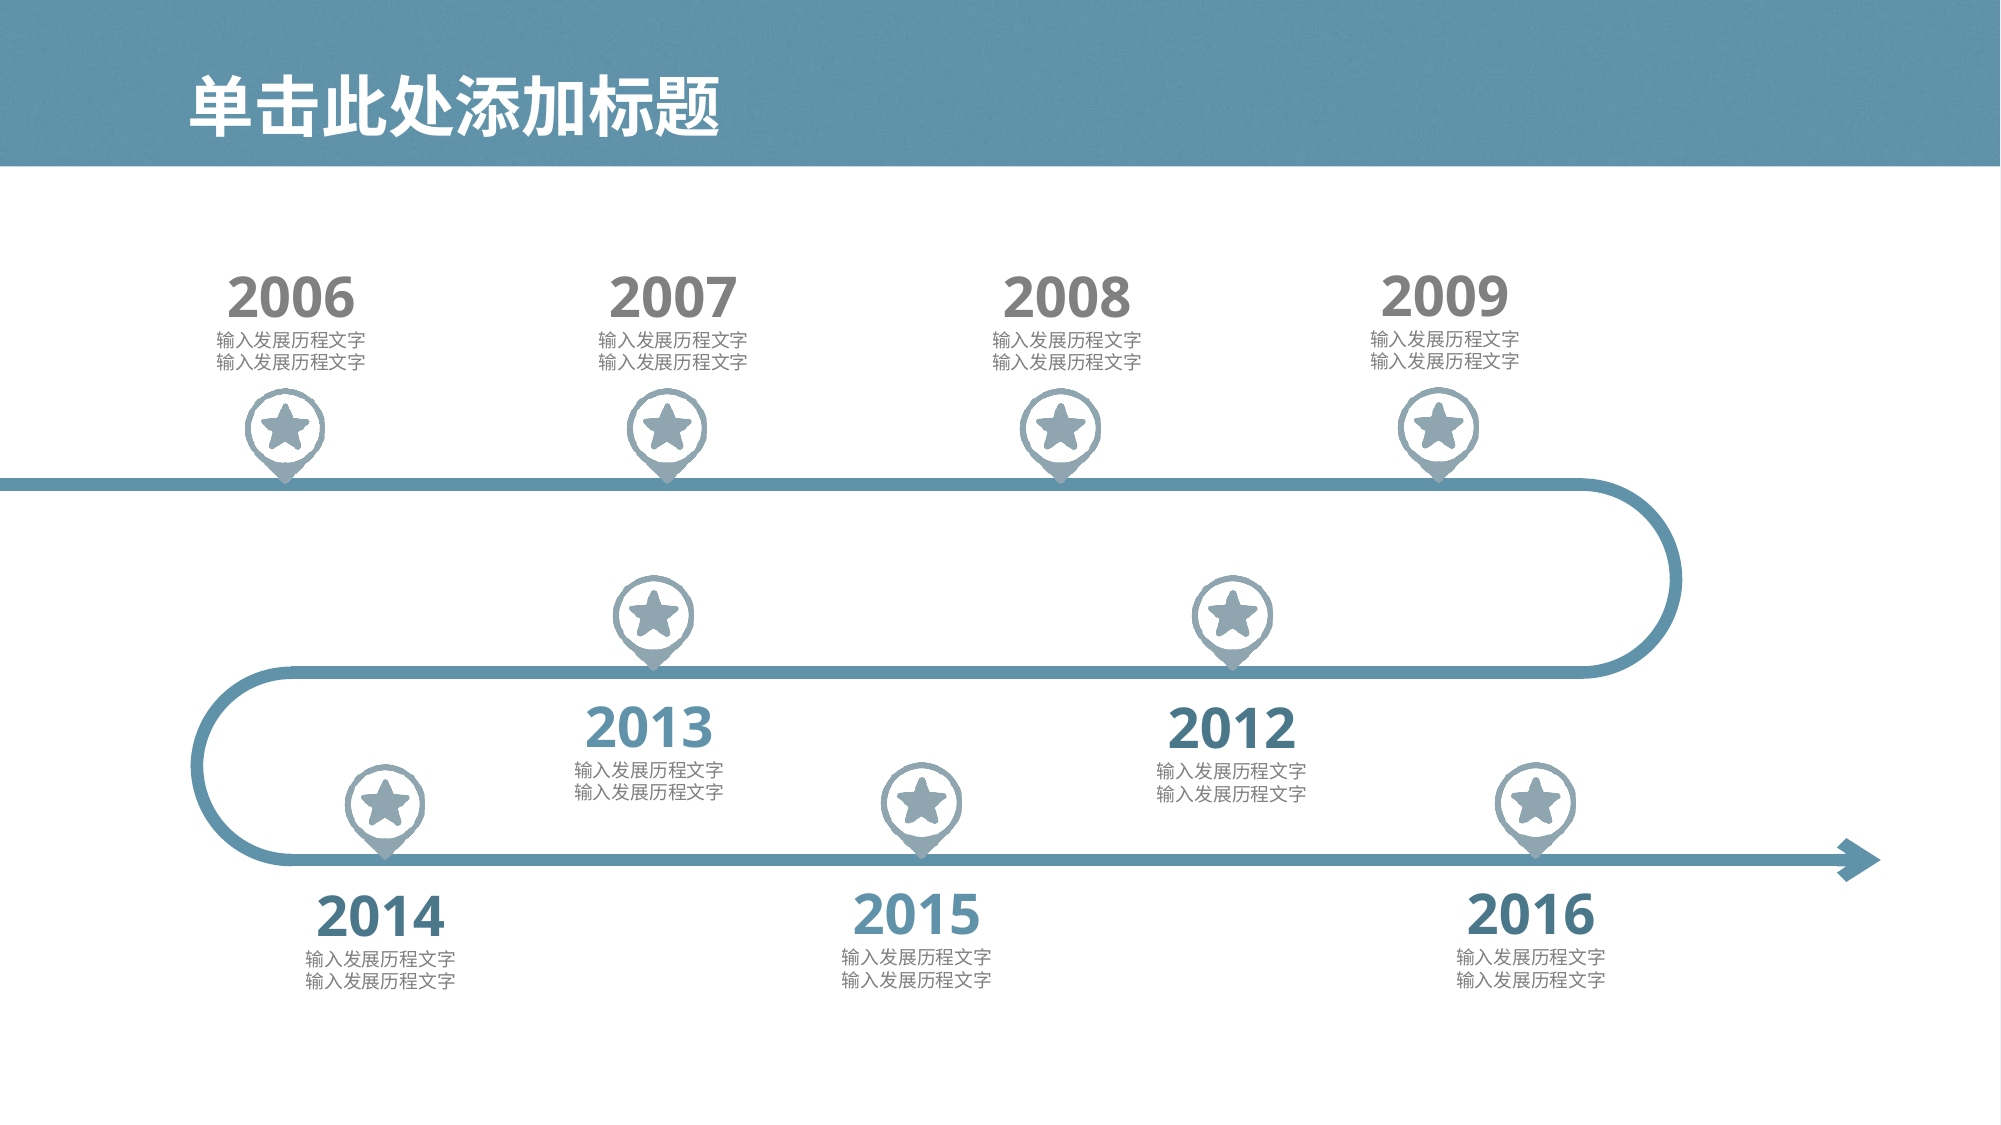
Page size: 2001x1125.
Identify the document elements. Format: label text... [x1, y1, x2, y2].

picture [880, 762, 961, 859]
title 单击此处添加标题 [172, 54, 1898, 167]
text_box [582, 253, 765, 484]
text_box 2014 输入发展历程文字 输入发展历程文字 [285, 870, 476, 1003]
picture [1191, 575, 1273, 671]
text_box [196, 671, 386, 862]
text_box 2013 输入发展历程文字 输入发展历程文字 [554, 681, 745, 814]
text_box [1487, 483, 1677, 674]
text_box 2015 输入发展历程文字 输入发展历程文字 [821, 868, 1013, 1001]
text_box 2016 输入发展历程文字 输入发展历程文字 [1435, 868, 1627, 1001]
picture [344, 764, 425, 860]
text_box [1354, 252, 1536, 483]
picture [1494, 762, 1576, 859]
picture [612, 575, 694, 671]
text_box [200, 253, 383, 484]
picture [0, 0, 2001, 1125]
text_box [976, 253, 1159, 484]
text_box 2012 输入发展历程文字 输入发展历程文字 [1136, 682, 1327, 815]
